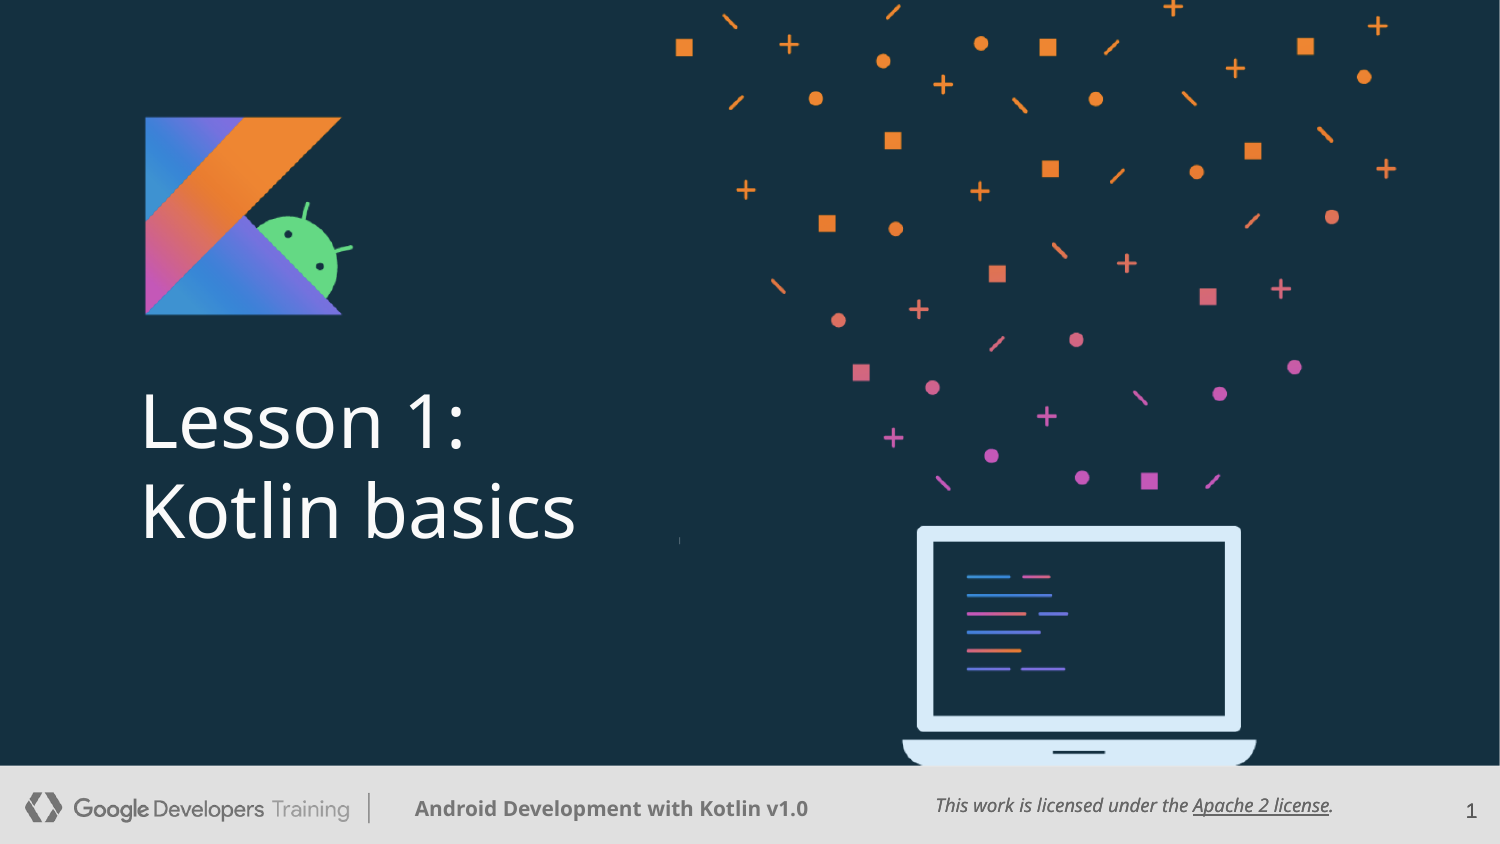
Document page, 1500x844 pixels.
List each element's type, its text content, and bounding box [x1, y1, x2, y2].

slide_number ‹#› [1402, 777, 1493, 842]
picture [0, 0, 1500, 844]
text_box Lesson 1: Kotlin basics [124, 313, 873, 615]
